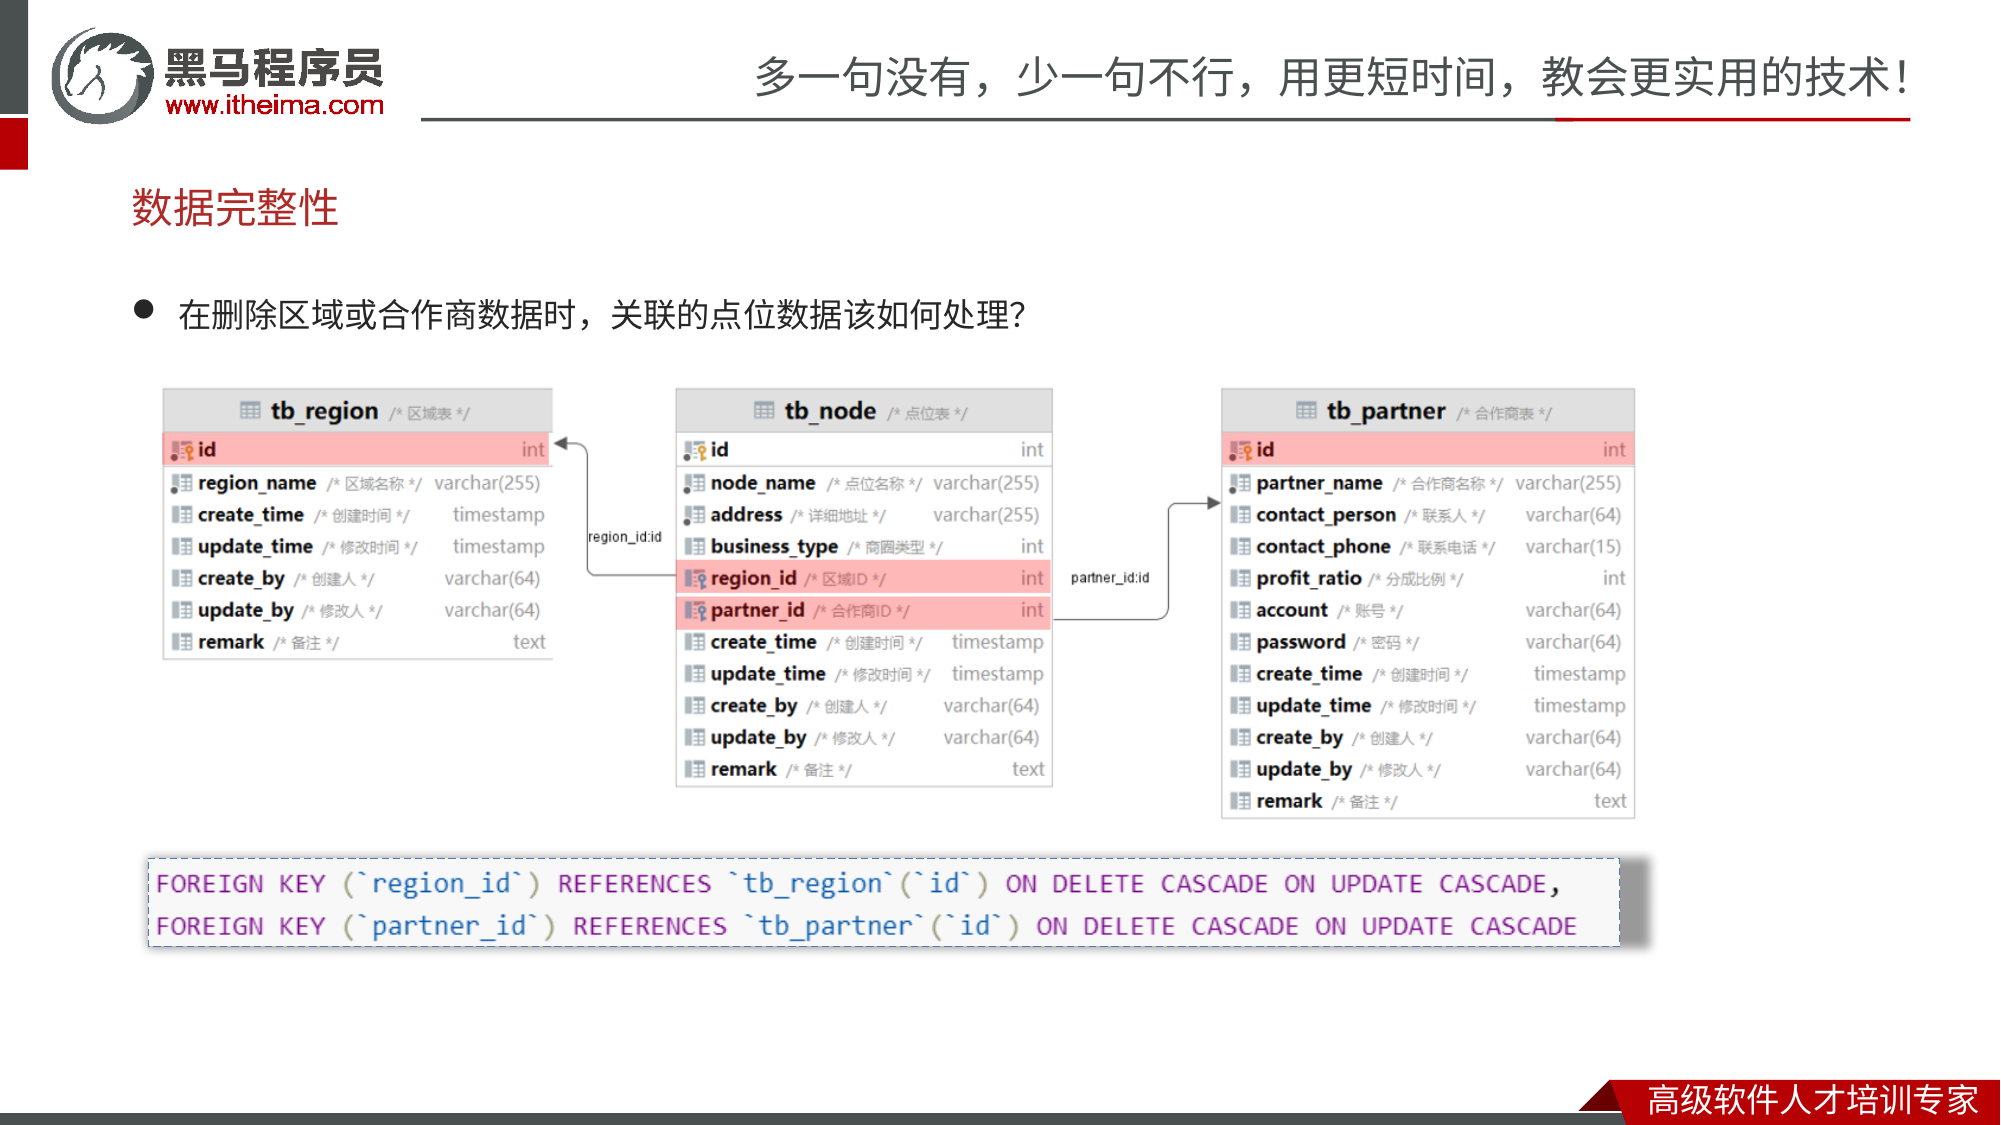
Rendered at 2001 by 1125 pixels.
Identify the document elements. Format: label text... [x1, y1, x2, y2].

list 在删除区域或合作商数据时，关联的点位数据该如何处理？ [116, 266, 1978, 463]
picture [147, 363, 1665, 834]
picture [50, 26, 384, 125]
title 数据完整性 [116, 164, 1872, 250]
picture [147, 858, 1621, 947]
